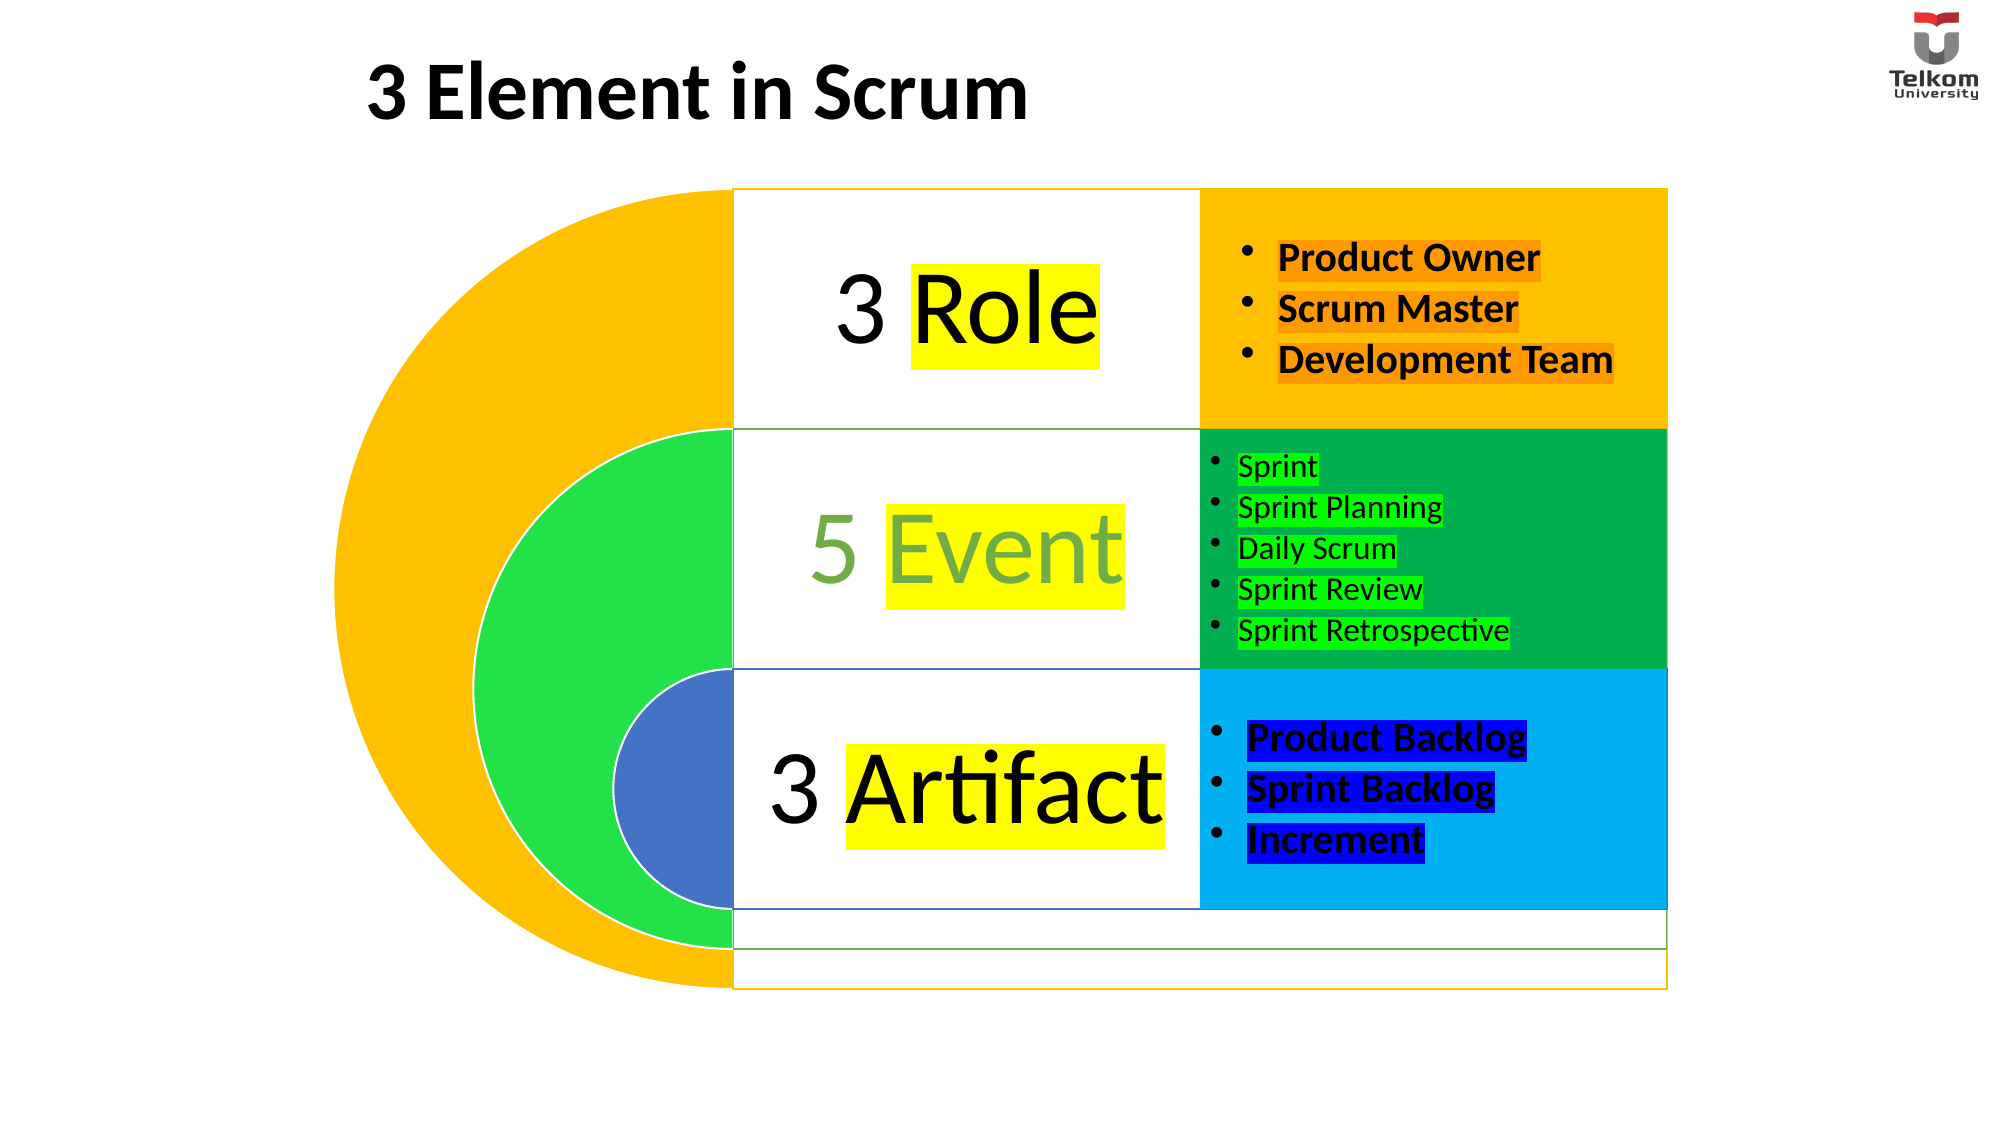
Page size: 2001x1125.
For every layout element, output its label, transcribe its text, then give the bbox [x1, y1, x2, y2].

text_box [333, 144, 1667, 1034]
text_box 3 Element in Scrum [350, 28, 1366, 144]
picture [1889, 12, 1978, 100]
